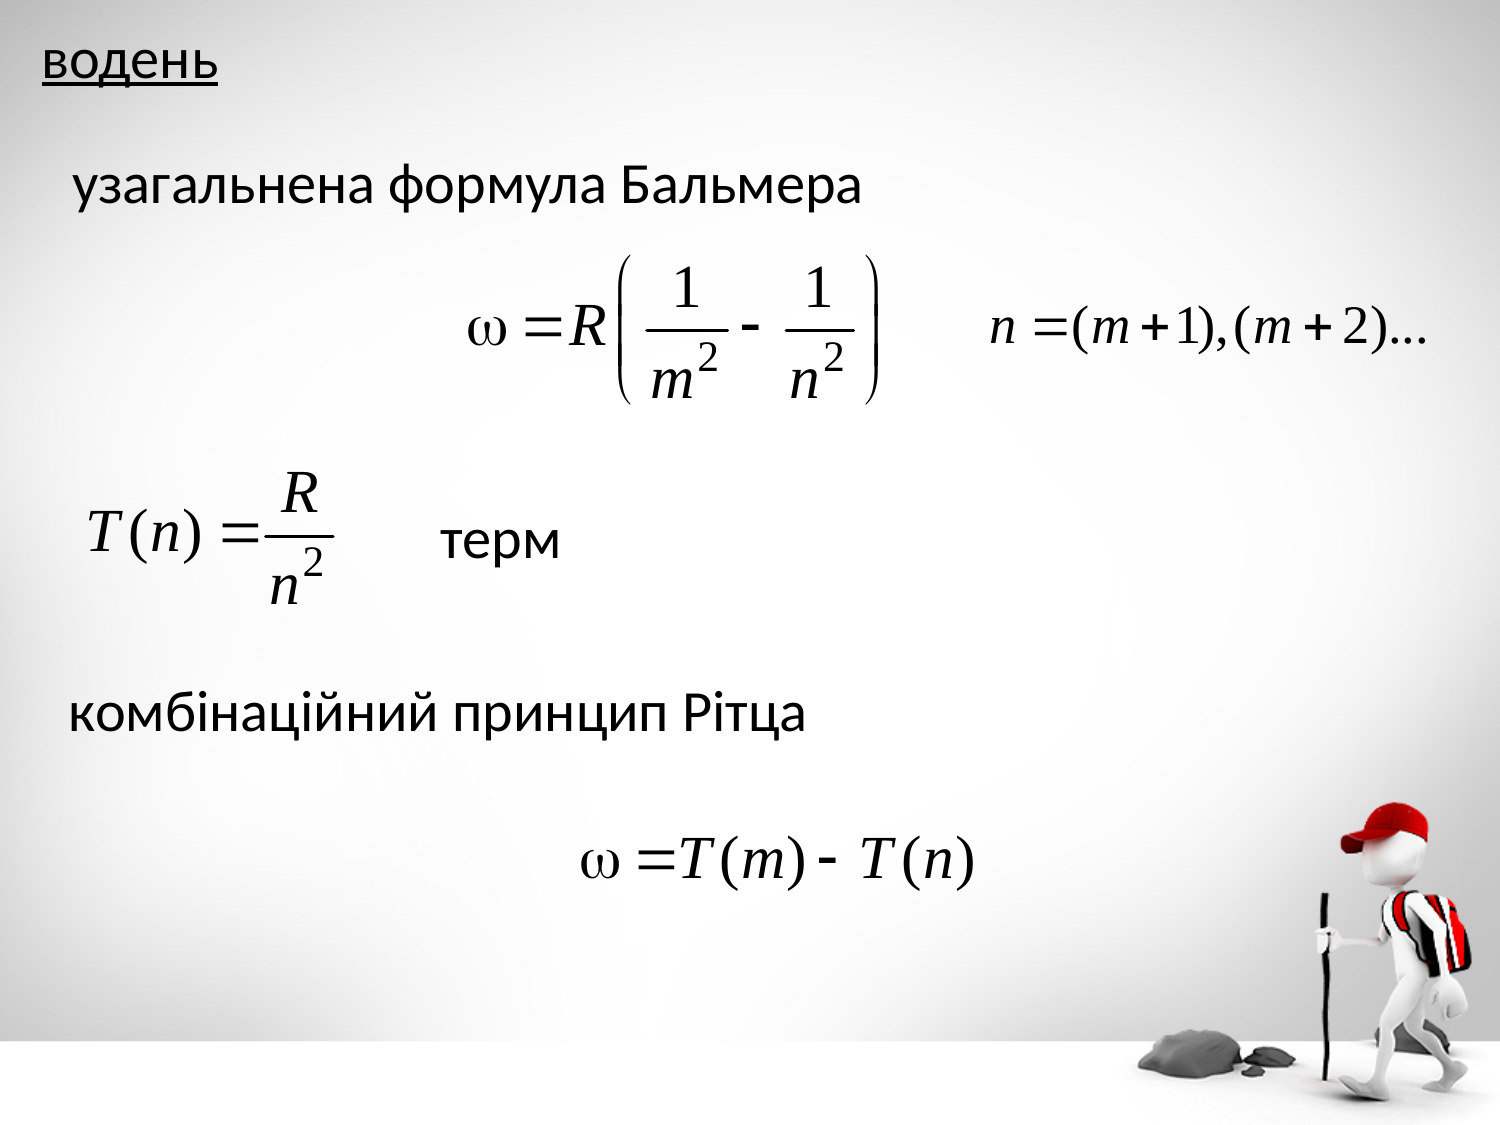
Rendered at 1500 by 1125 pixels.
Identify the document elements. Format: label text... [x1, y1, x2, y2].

text_box терм [426, 493, 577, 578]
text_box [464, 251, 888, 409]
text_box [577, 830, 979, 896]
text_box водень [27, 12, 234, 98]
text_box комбінаційний принцип Рітца [54, 665, 823, 751]
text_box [987, 301, 1428, 360]
picture [0, 0, 1500, 1125]
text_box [87, 462, 337, 610]
text_box узагальнена формула Бальмера [57, 137, 879, 223]
